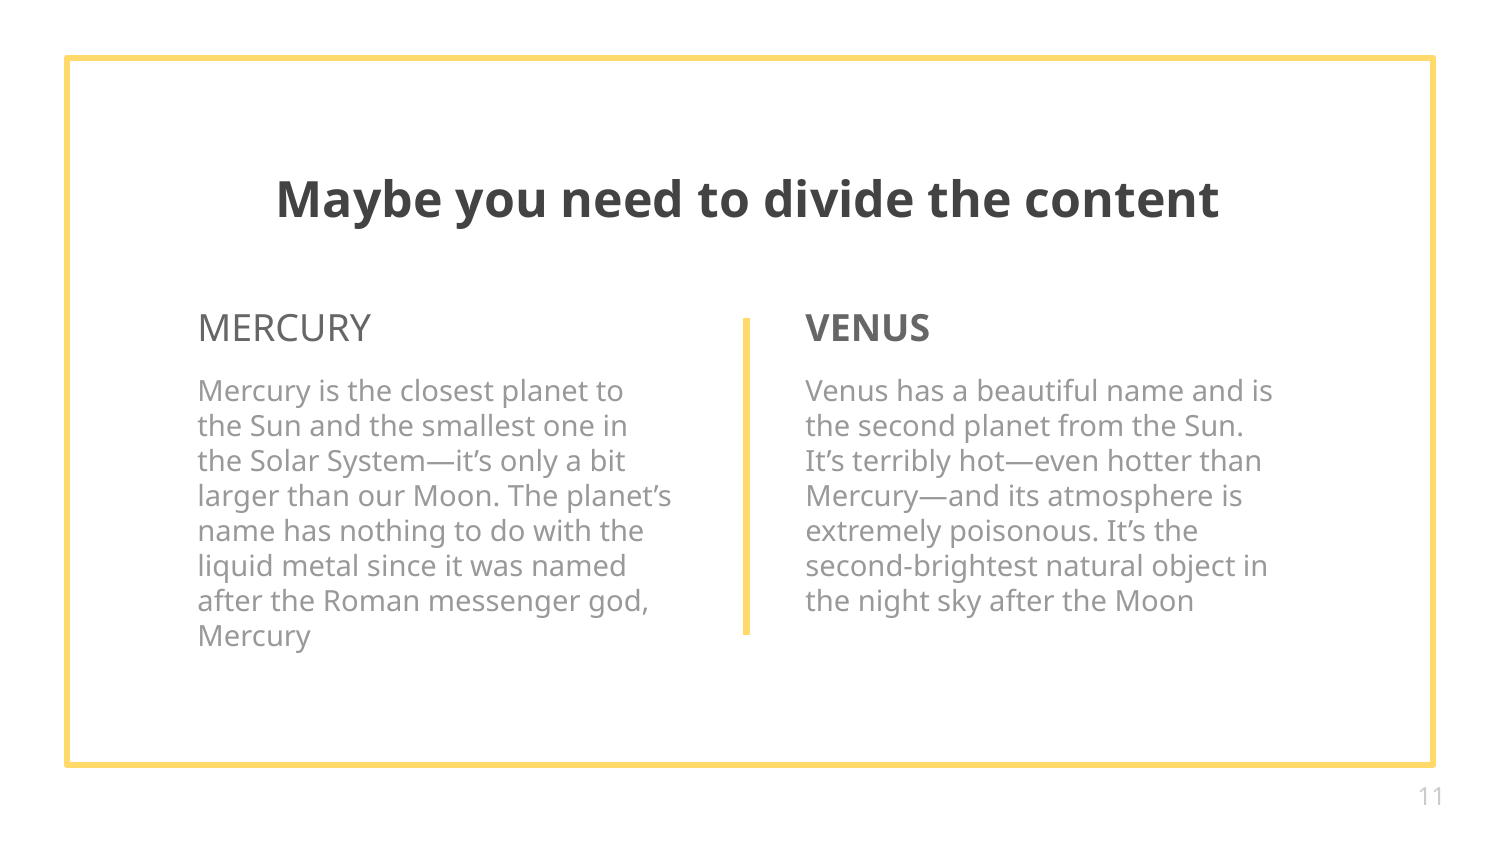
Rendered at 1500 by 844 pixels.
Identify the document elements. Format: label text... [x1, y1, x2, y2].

title MERCURY [182, 257, 703, 364]
title Maybe you need to divide the content [0, 152, 1498, 232]
title VENUS [790, 257, 1311, 364]
slide_number 11 [1402, 764, 1493, 830]
subtitle Venus has a beautiful name and is the second planet from the Sun. It’s terribly hot—even hotter than Mercury—and its atmosphere is extremely poisonous. It’s the second-brightest natural object in the night sky after the Moon [790, 357, 1300, 706]
subtitle Mercury is the closest planet to the Sun and the smallest one in the Solar System—it’s only a bit larger than our Moon. The planet’s name has nothing to do with the liquid metal since it was named after the Roman messenger god, Mercury [182, 357, 692, 706]
